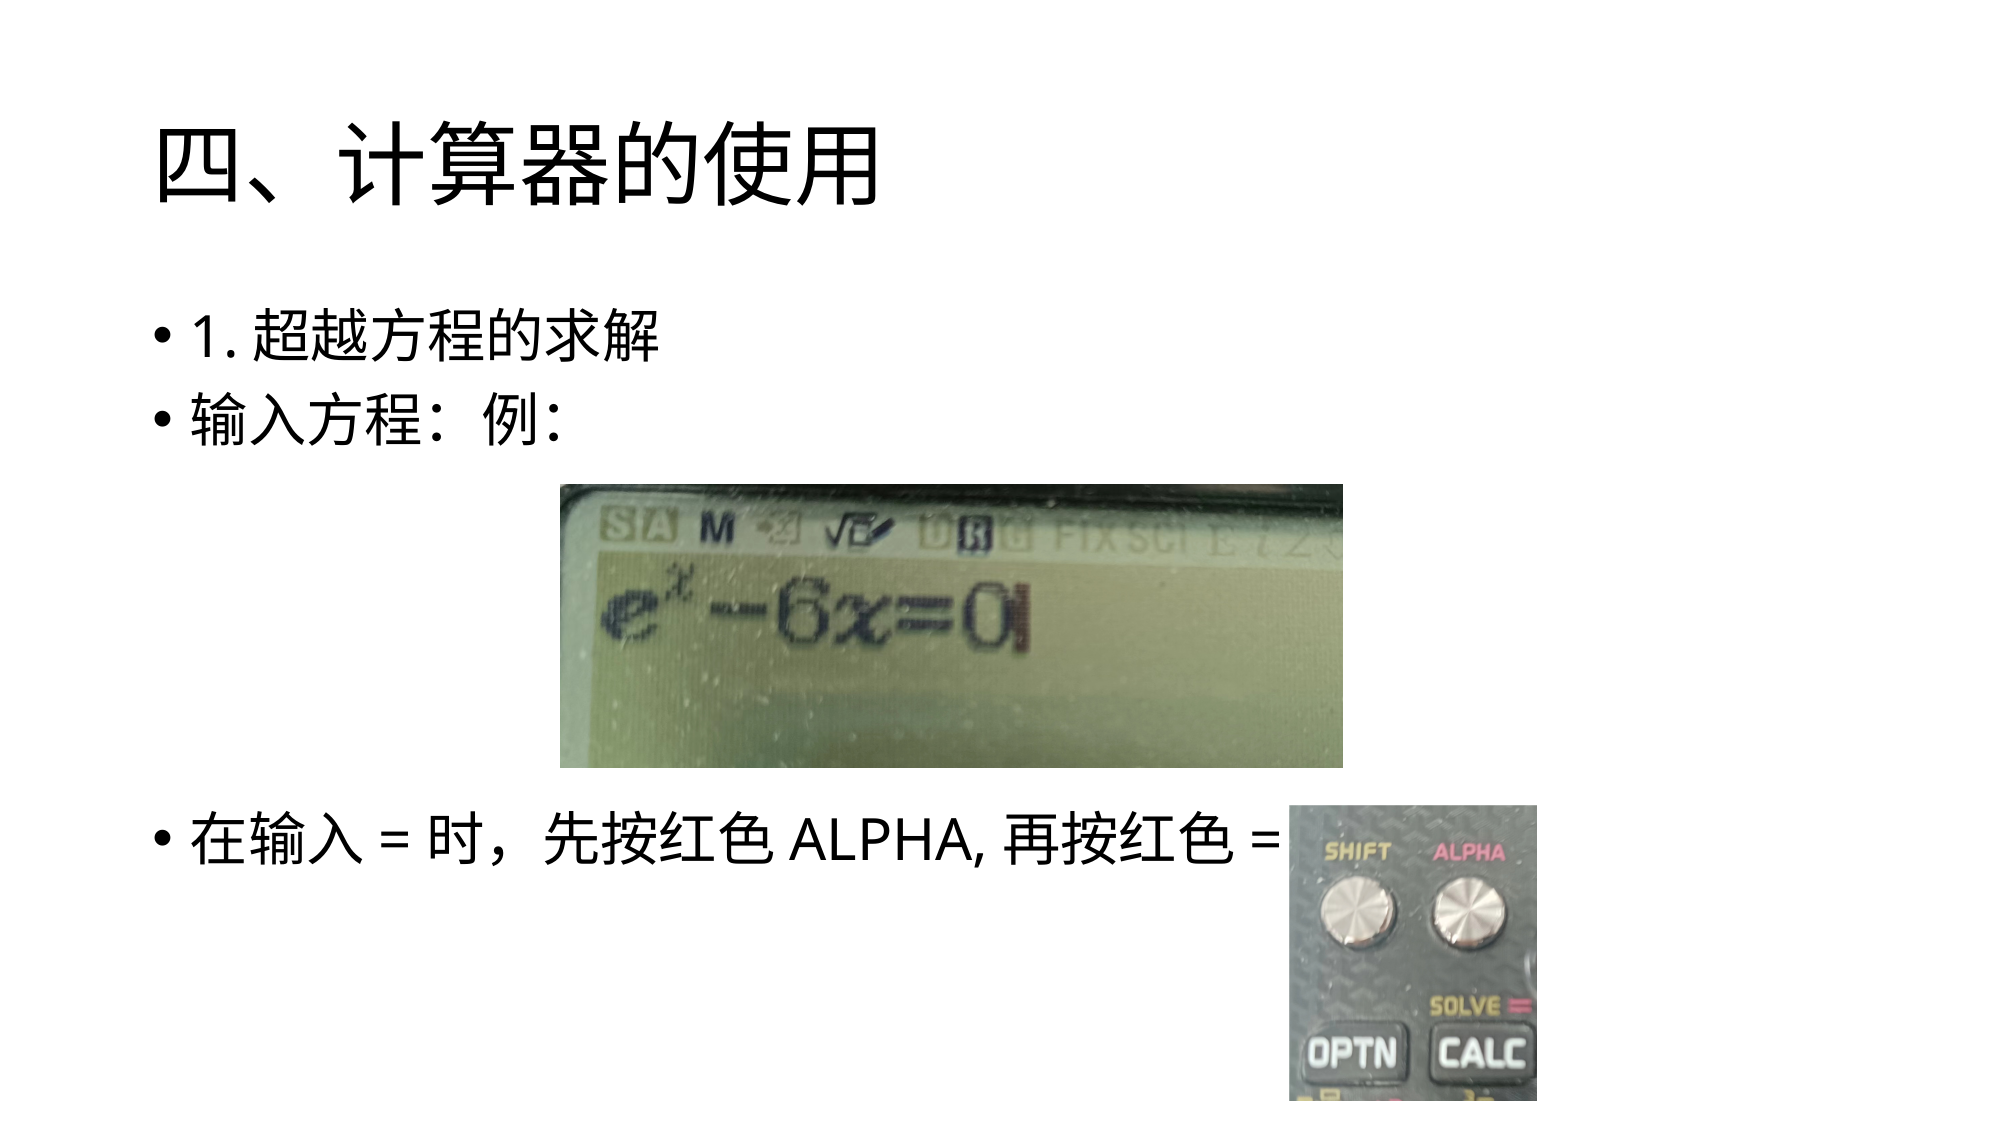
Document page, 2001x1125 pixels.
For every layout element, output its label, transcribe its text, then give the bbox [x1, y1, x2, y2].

picture [1265, 806, 1561, 1101]
title 四、计算器的使用 [137, 59, 1863, 278]
picture [560, 484, 1343, 768]
list 1.超越方程的求解 输入方程：例： 在输入=时，先按红色ALPHA,再按红色= [137, 299, 1863, 1014]
